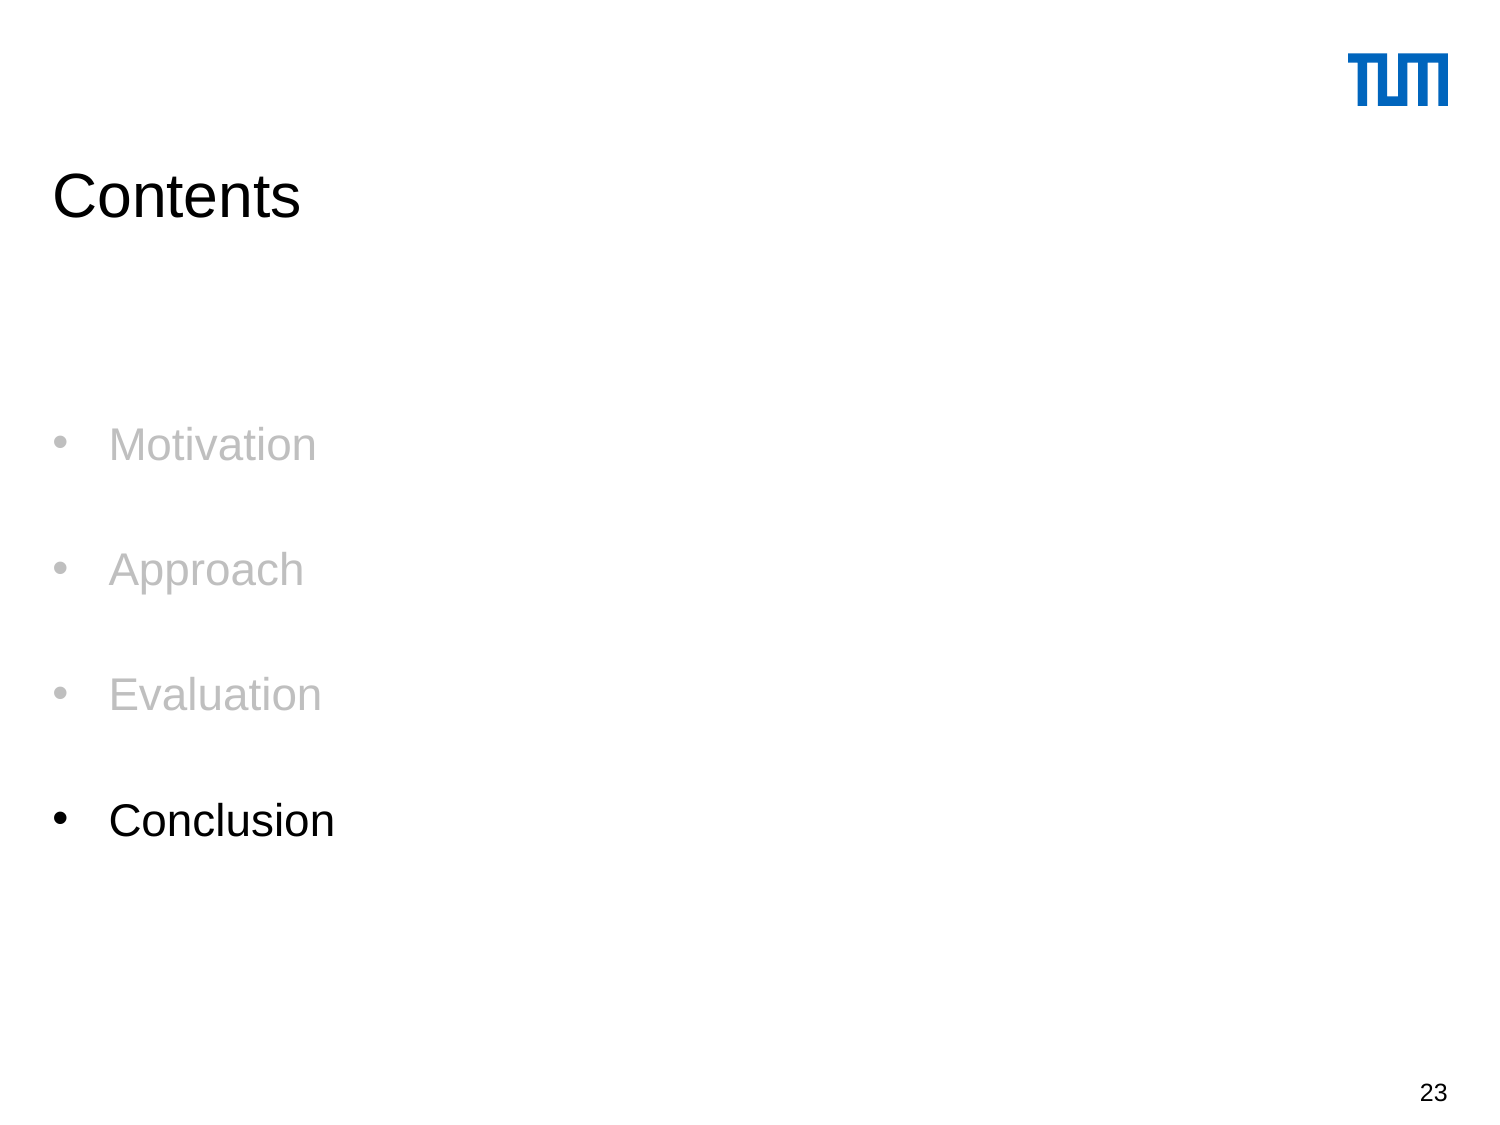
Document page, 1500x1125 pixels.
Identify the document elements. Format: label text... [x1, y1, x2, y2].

list Motivation Approach Evaluation Conclusion [52, 288, 1449, 1061]
slide_number 23 [1111, 1061, 1448, 1122]
title Contents [52, 162, 1449, 231]
